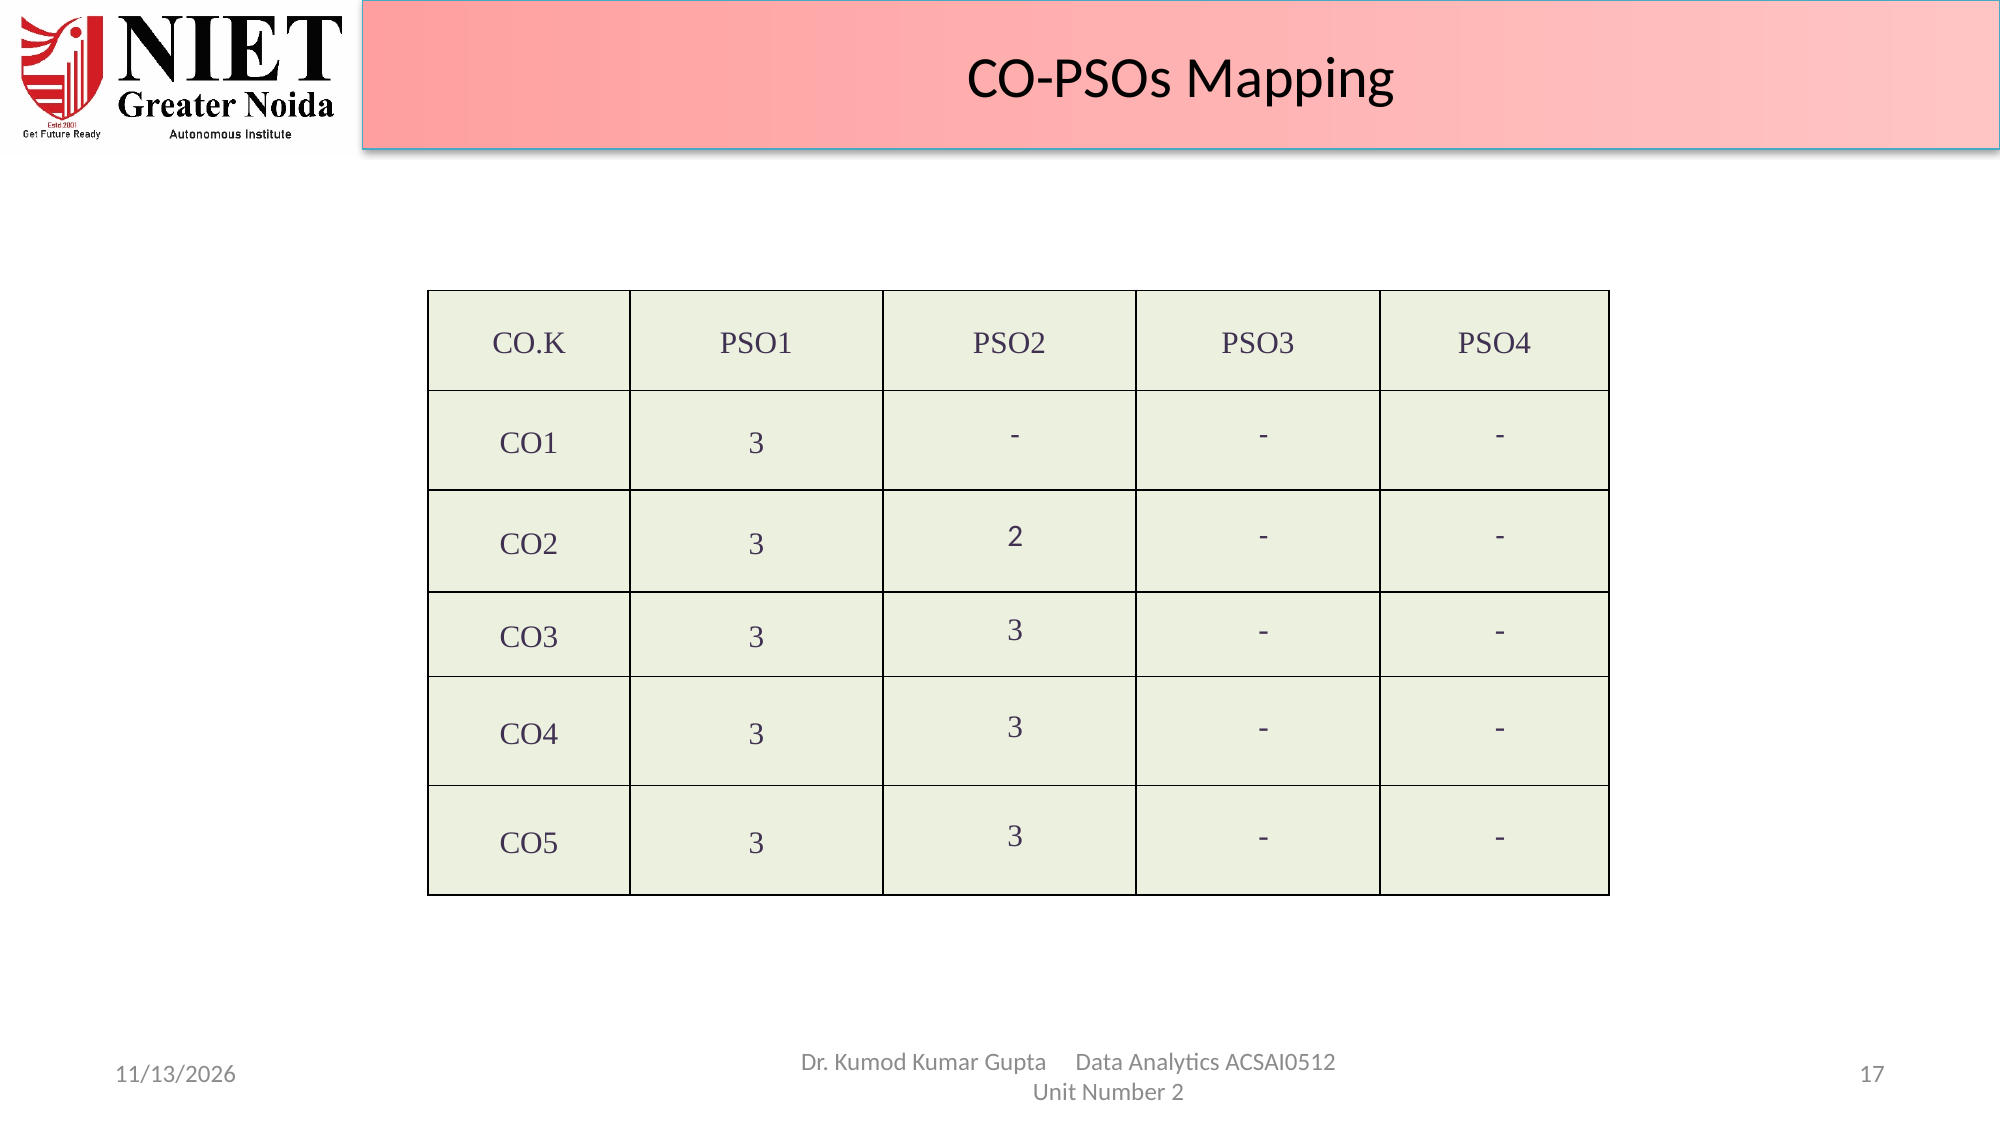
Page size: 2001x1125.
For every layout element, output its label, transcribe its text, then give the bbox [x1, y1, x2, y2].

text_box CO-PSOs Mapping [363, 0, 2000, 150]
table_cell - [1381, 786, 1608, 894]
table_cell - [1381, 391, 1608, 489]
table_cell 3 [884, 786, 1135, 894]
table_header CO.K [429, 291, 629, 390]
table_cell 3 [631, 786, 882, 894]
picture [0, 0, 363, 156]
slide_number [99, 1042, 567, 1103]
table_cell - [1381, 677, 1608, 785]
slide_number 17 [1433, 1042, 1900, 1103]
table_cell - [1137, 593, 1379, 676]
table_cell 3 [884, 677, 1135, 785]
table_cell 3 [631, 593, 882, 676]
table_cell CO3 [429, 593, 629, 676]
table_header PSO2 [884, 291, 1135, 390]
table_cell CO2 [429, 491, 629, 591]
table_cell - [1137, 391, 1379, 489]
table_header PSO4 [1381, 291, 1608, 390]
table_cell 3 [631, 391, 882, 489]
table_cell - [1381, 593, 1608, 676]
table_header PSO3 [1137, 291, 1379, 390]
table_cell - [884, 391, 1135, 489]
table_cell CO5 [429, 786, 629, 894]
table_cell - [1137, 677, 1379, 785]
table_cell - [1381, 491, 1608, 591]
table_cell 3 [884, 593, 1135, 676]
table_cell 2 [884, 491, 1135, 591]
table_cell 3 [631, 677, 882, 785]
table_cell CO4 [429, 677, 629, 785]
table_cell - [1137, 491, 1379, 591]
table_header PSO1 [631, 291, 882, 390]
footer Dr. Kumod Kumar Gupta Data Analytics ACSAI0512 Unit Number 2 [746, 1047, 1425, 1103]
table_cell - [1137, 786, 1379, 894]
table_cell CO1 [429, 391, 629, 489]
table_cell 3 [631, 491, 882, 591]
